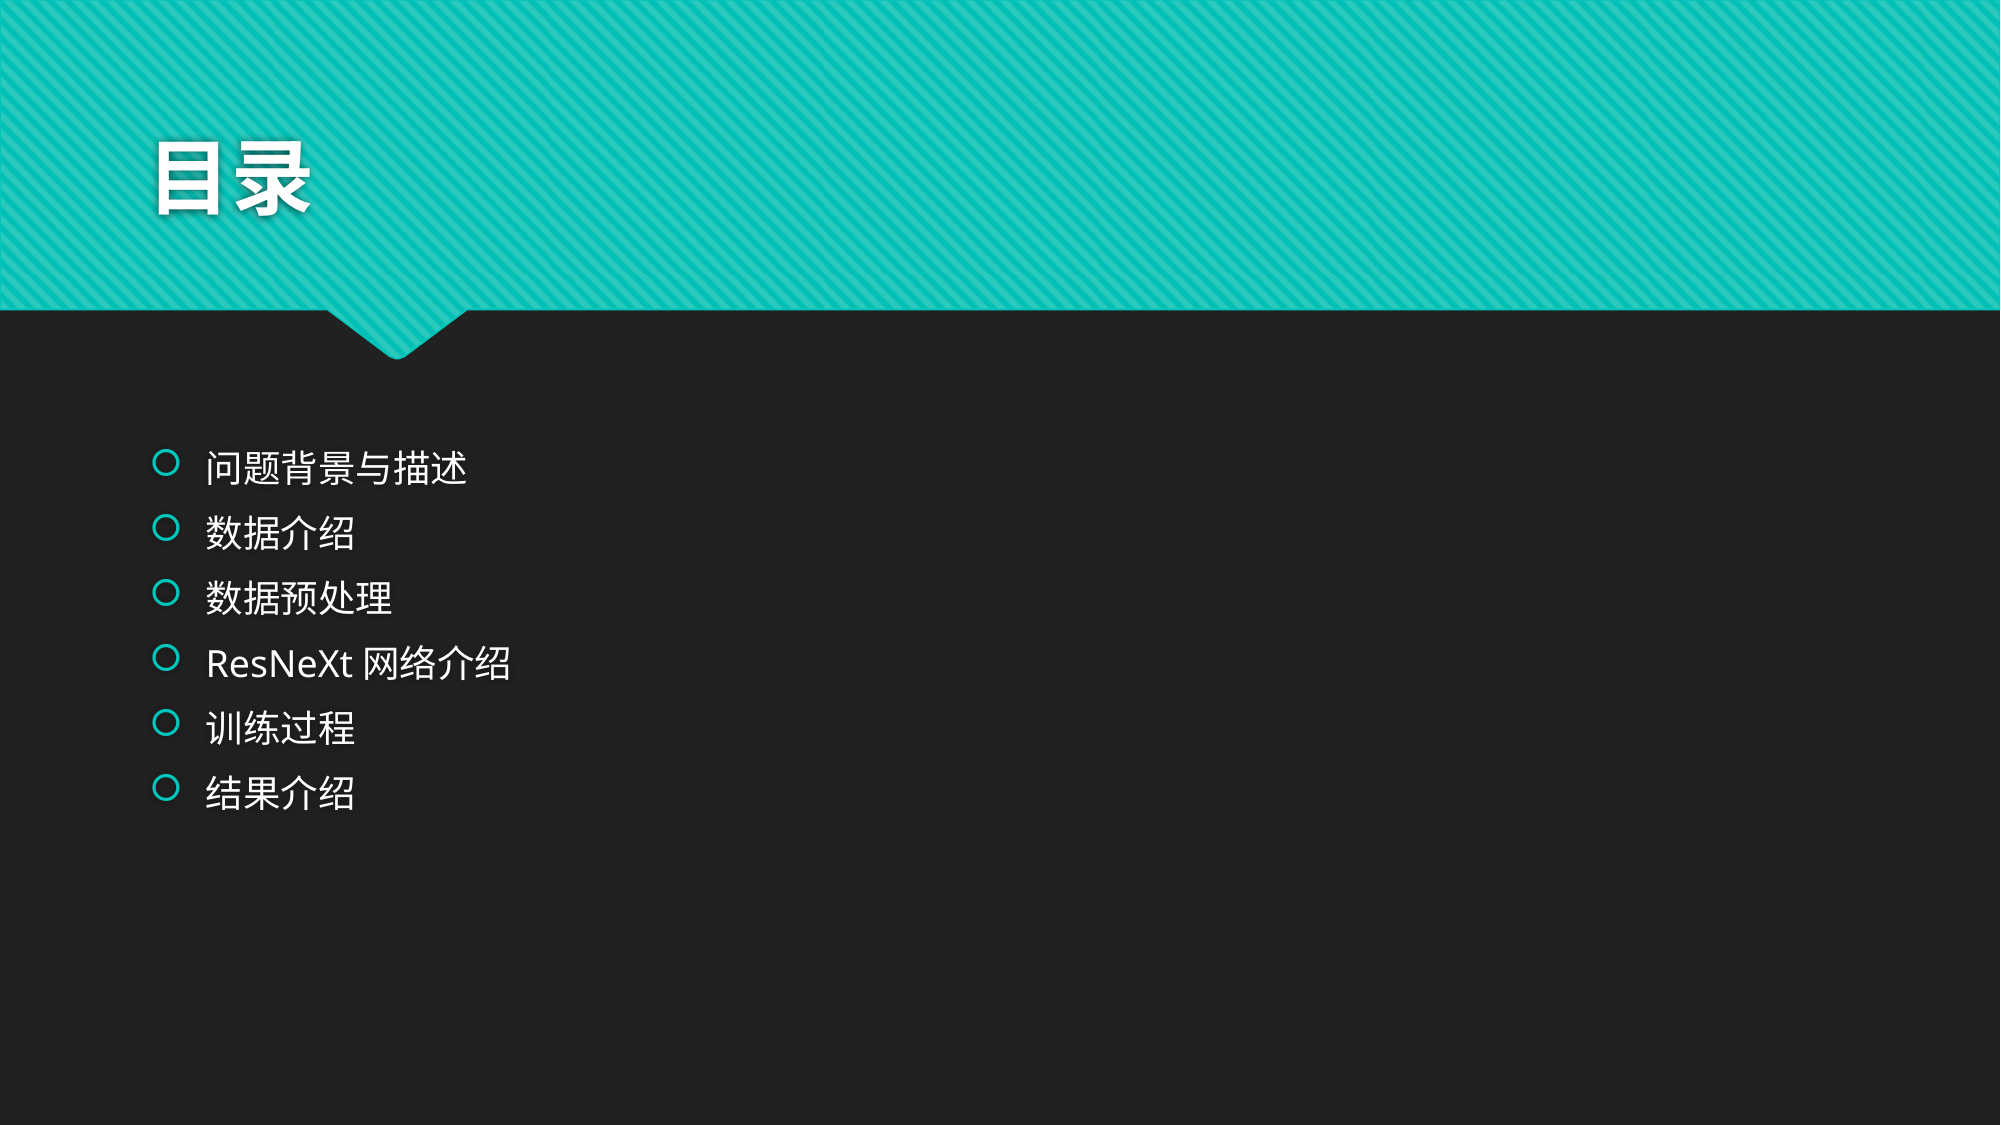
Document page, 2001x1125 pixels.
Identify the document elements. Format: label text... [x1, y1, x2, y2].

list 问题背景与描述 数据介绍 数据预处理 ResNeXt网络介绍 训练过程 结果介绍 [134, 364, 1866, 962]
title 目录 [132, 73, 1868, 233]
